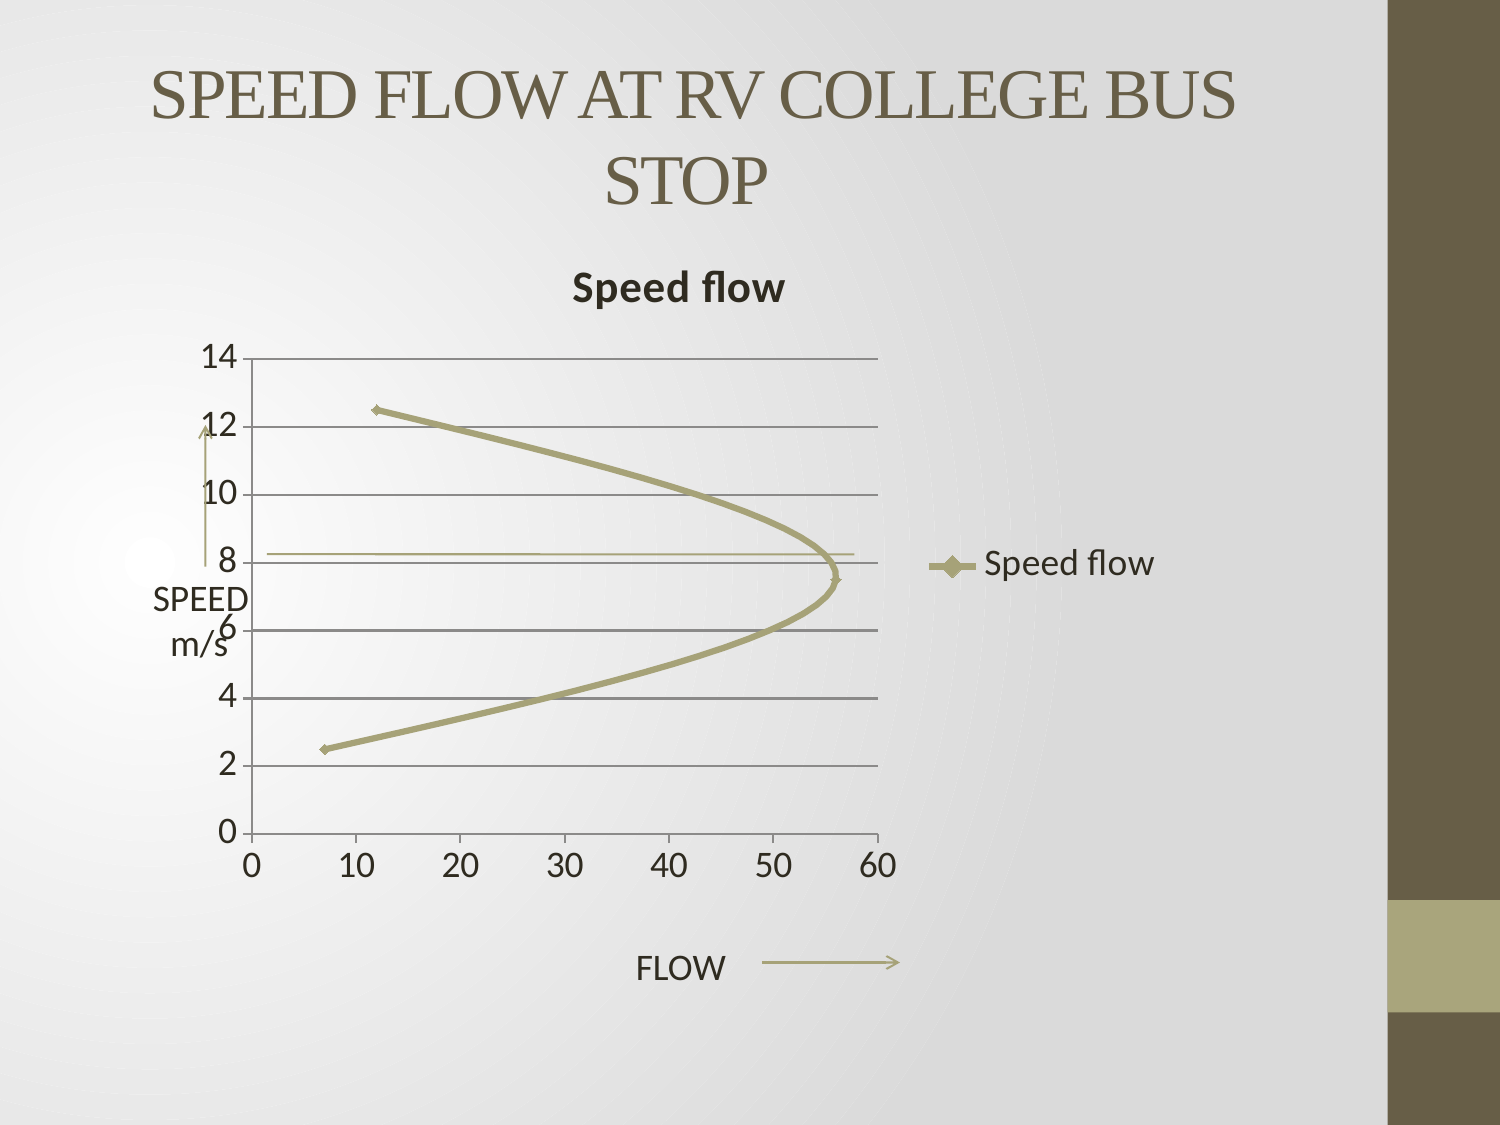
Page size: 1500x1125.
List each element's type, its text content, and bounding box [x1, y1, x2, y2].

chart [178, 232, 1180, 901]
text_box FLOW [612, 935, 813, 996]
text_box SPEED m/s [138, 566, 176, 672]
title SPEED FLOW AT RV COLLEGE BUS STOP [68, 39, 1319, 227]
